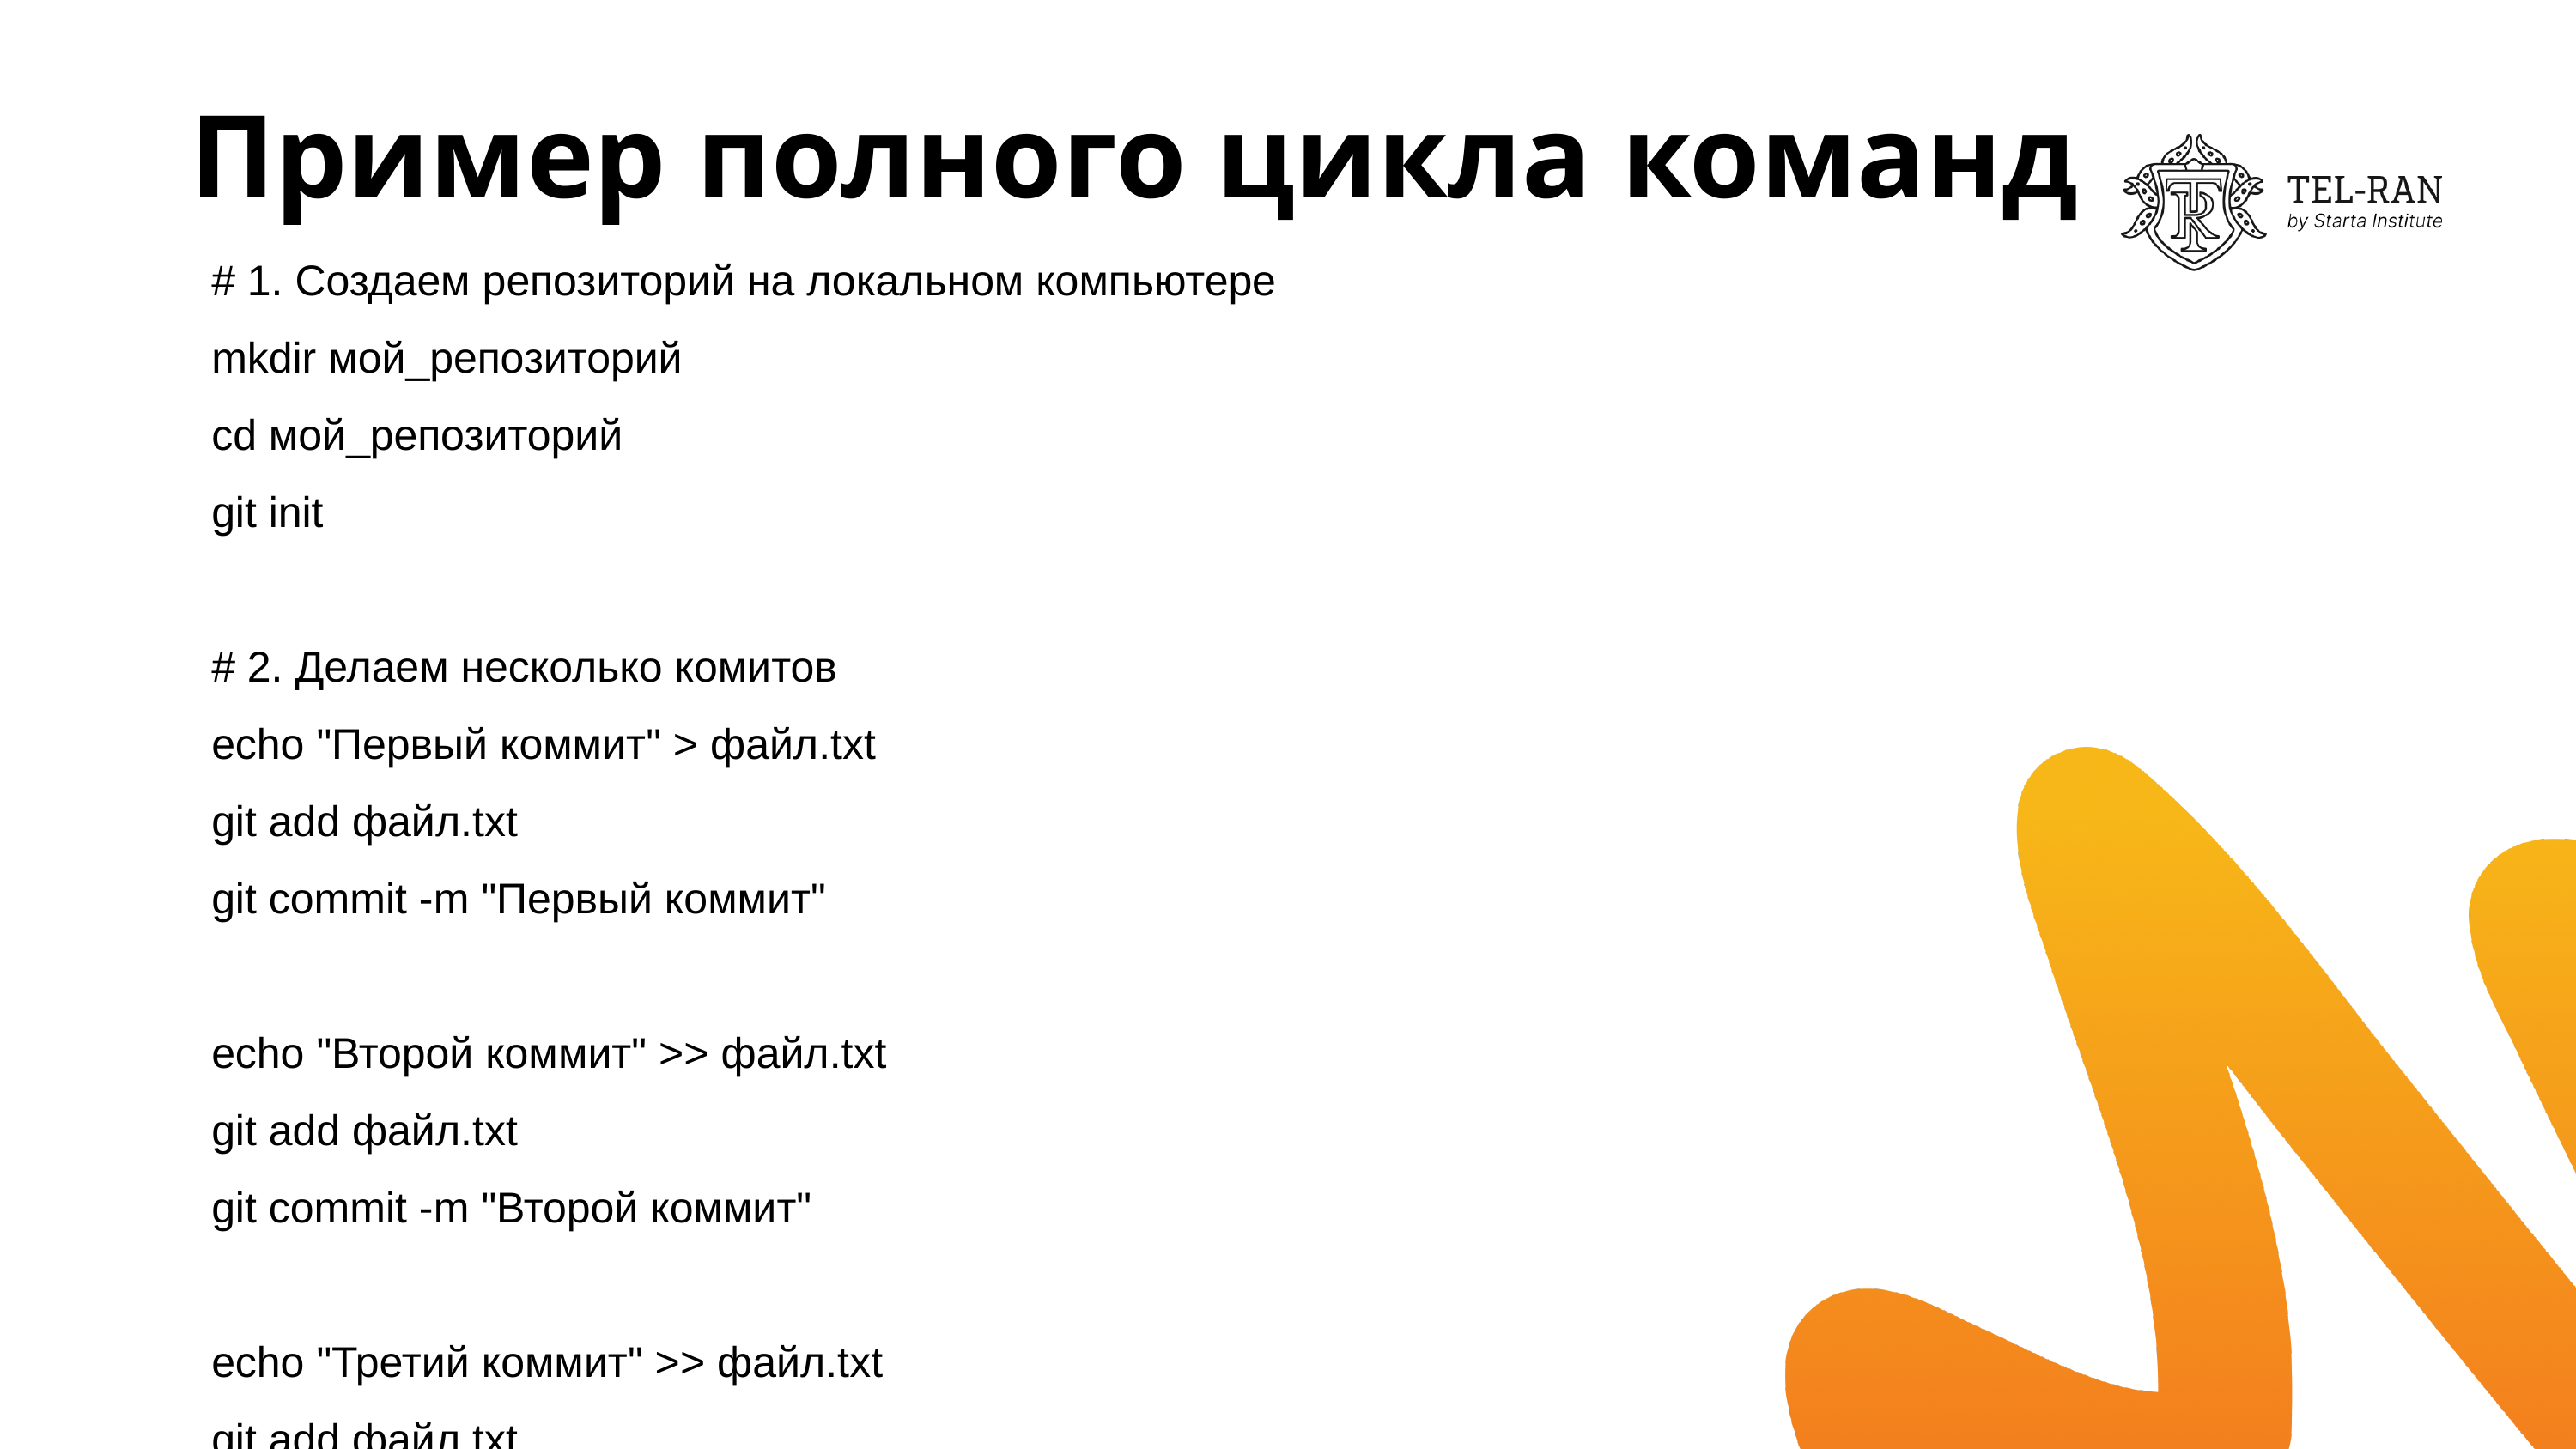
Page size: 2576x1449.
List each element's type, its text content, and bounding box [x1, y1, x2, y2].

picture [2121, 134, 2442, 271]
text_box # 1. Создаем репозиторий на локальном компьютере mkdir мой_репозиторий cd мой_репозиторий git init # 2. Делаем несколько комитов echo "Первый коммит" > файл.txt git add файл.txt git commit -m "Первый коммит" echo "Второй коммит" >> файл.txt git add файл.txt git commit -m "Второй коммит" echo "Третий коммит" >> файл.txt git add файл.txt git commit -m "Третий коммит" [177, 220, 2006, 1449]
title Пример полного цикла команд [177, 76, 2107, 358]
picture [2006, 747, 2576, 1449]
